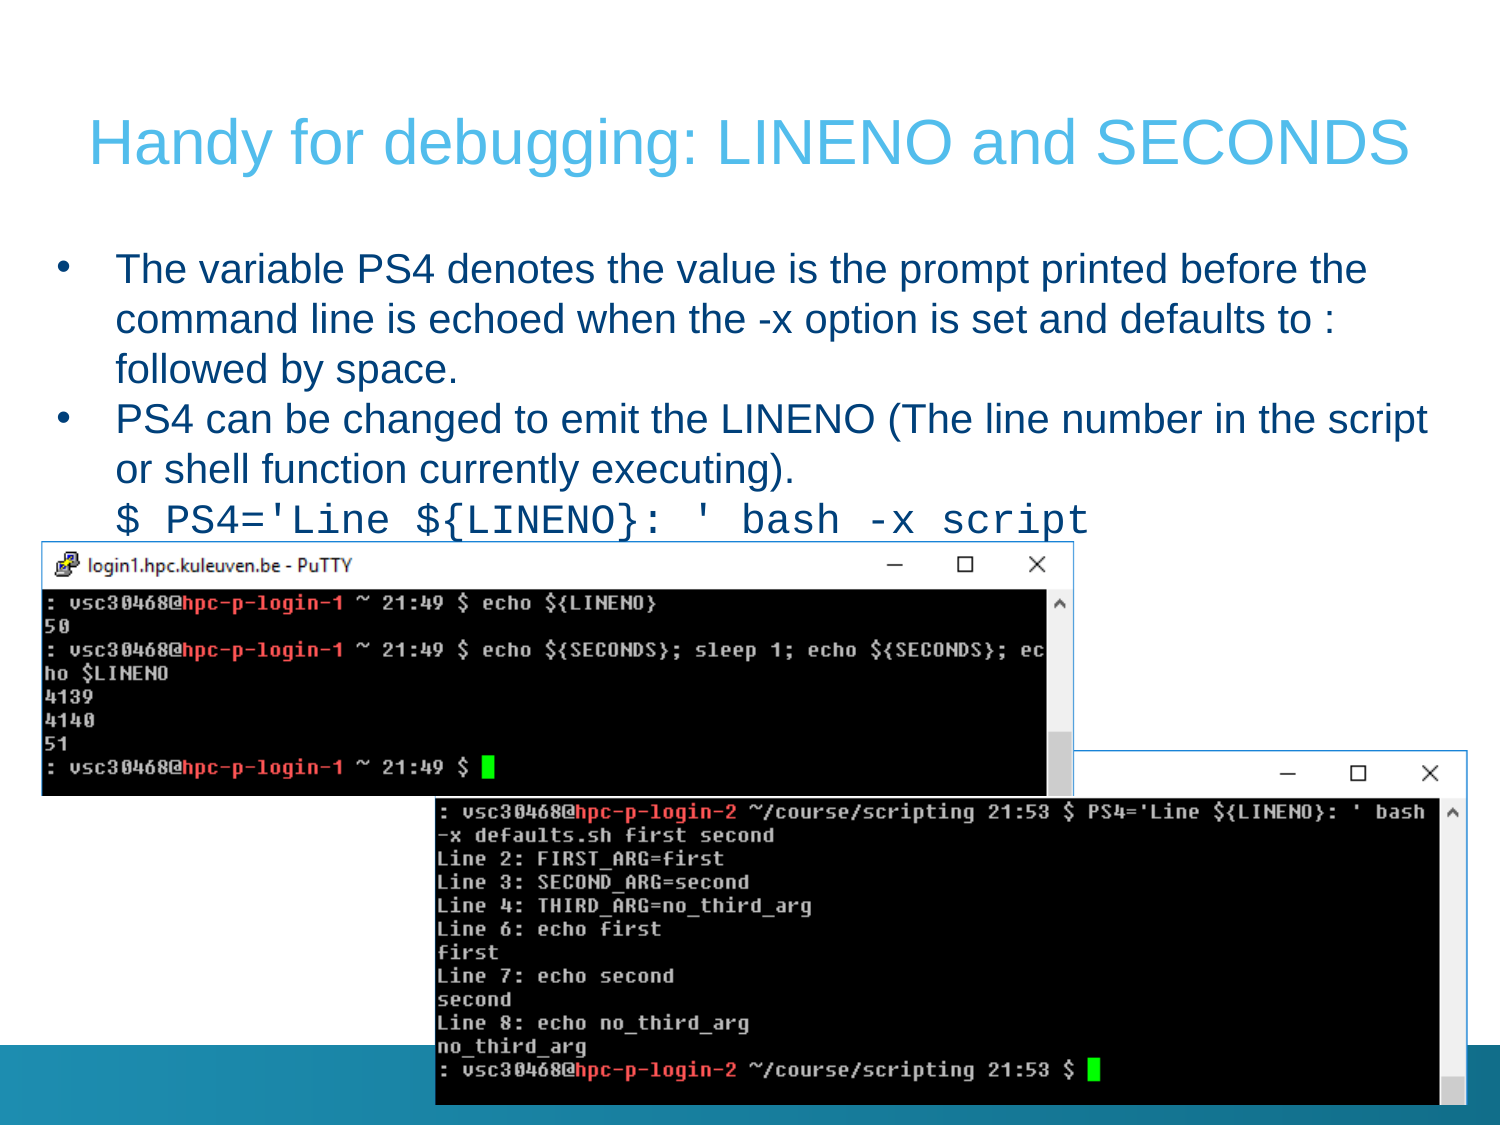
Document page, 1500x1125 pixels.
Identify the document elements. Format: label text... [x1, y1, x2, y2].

picture [41, 541, 1468, 1105]
list The variable PS4 denotes the value is the prompt printed before the command line is echoed when the -x option is set and defaults to : followed by space. PS4 can be changed to emit the LINENO (The line number in the script or shell function currently executing). $ PS4='Line ${LINENO}: ' bash -x script [41, 65, 1471, 718]
title Handy for debugging: LINENO and SECONDS [88, 29, 1483, 178]
